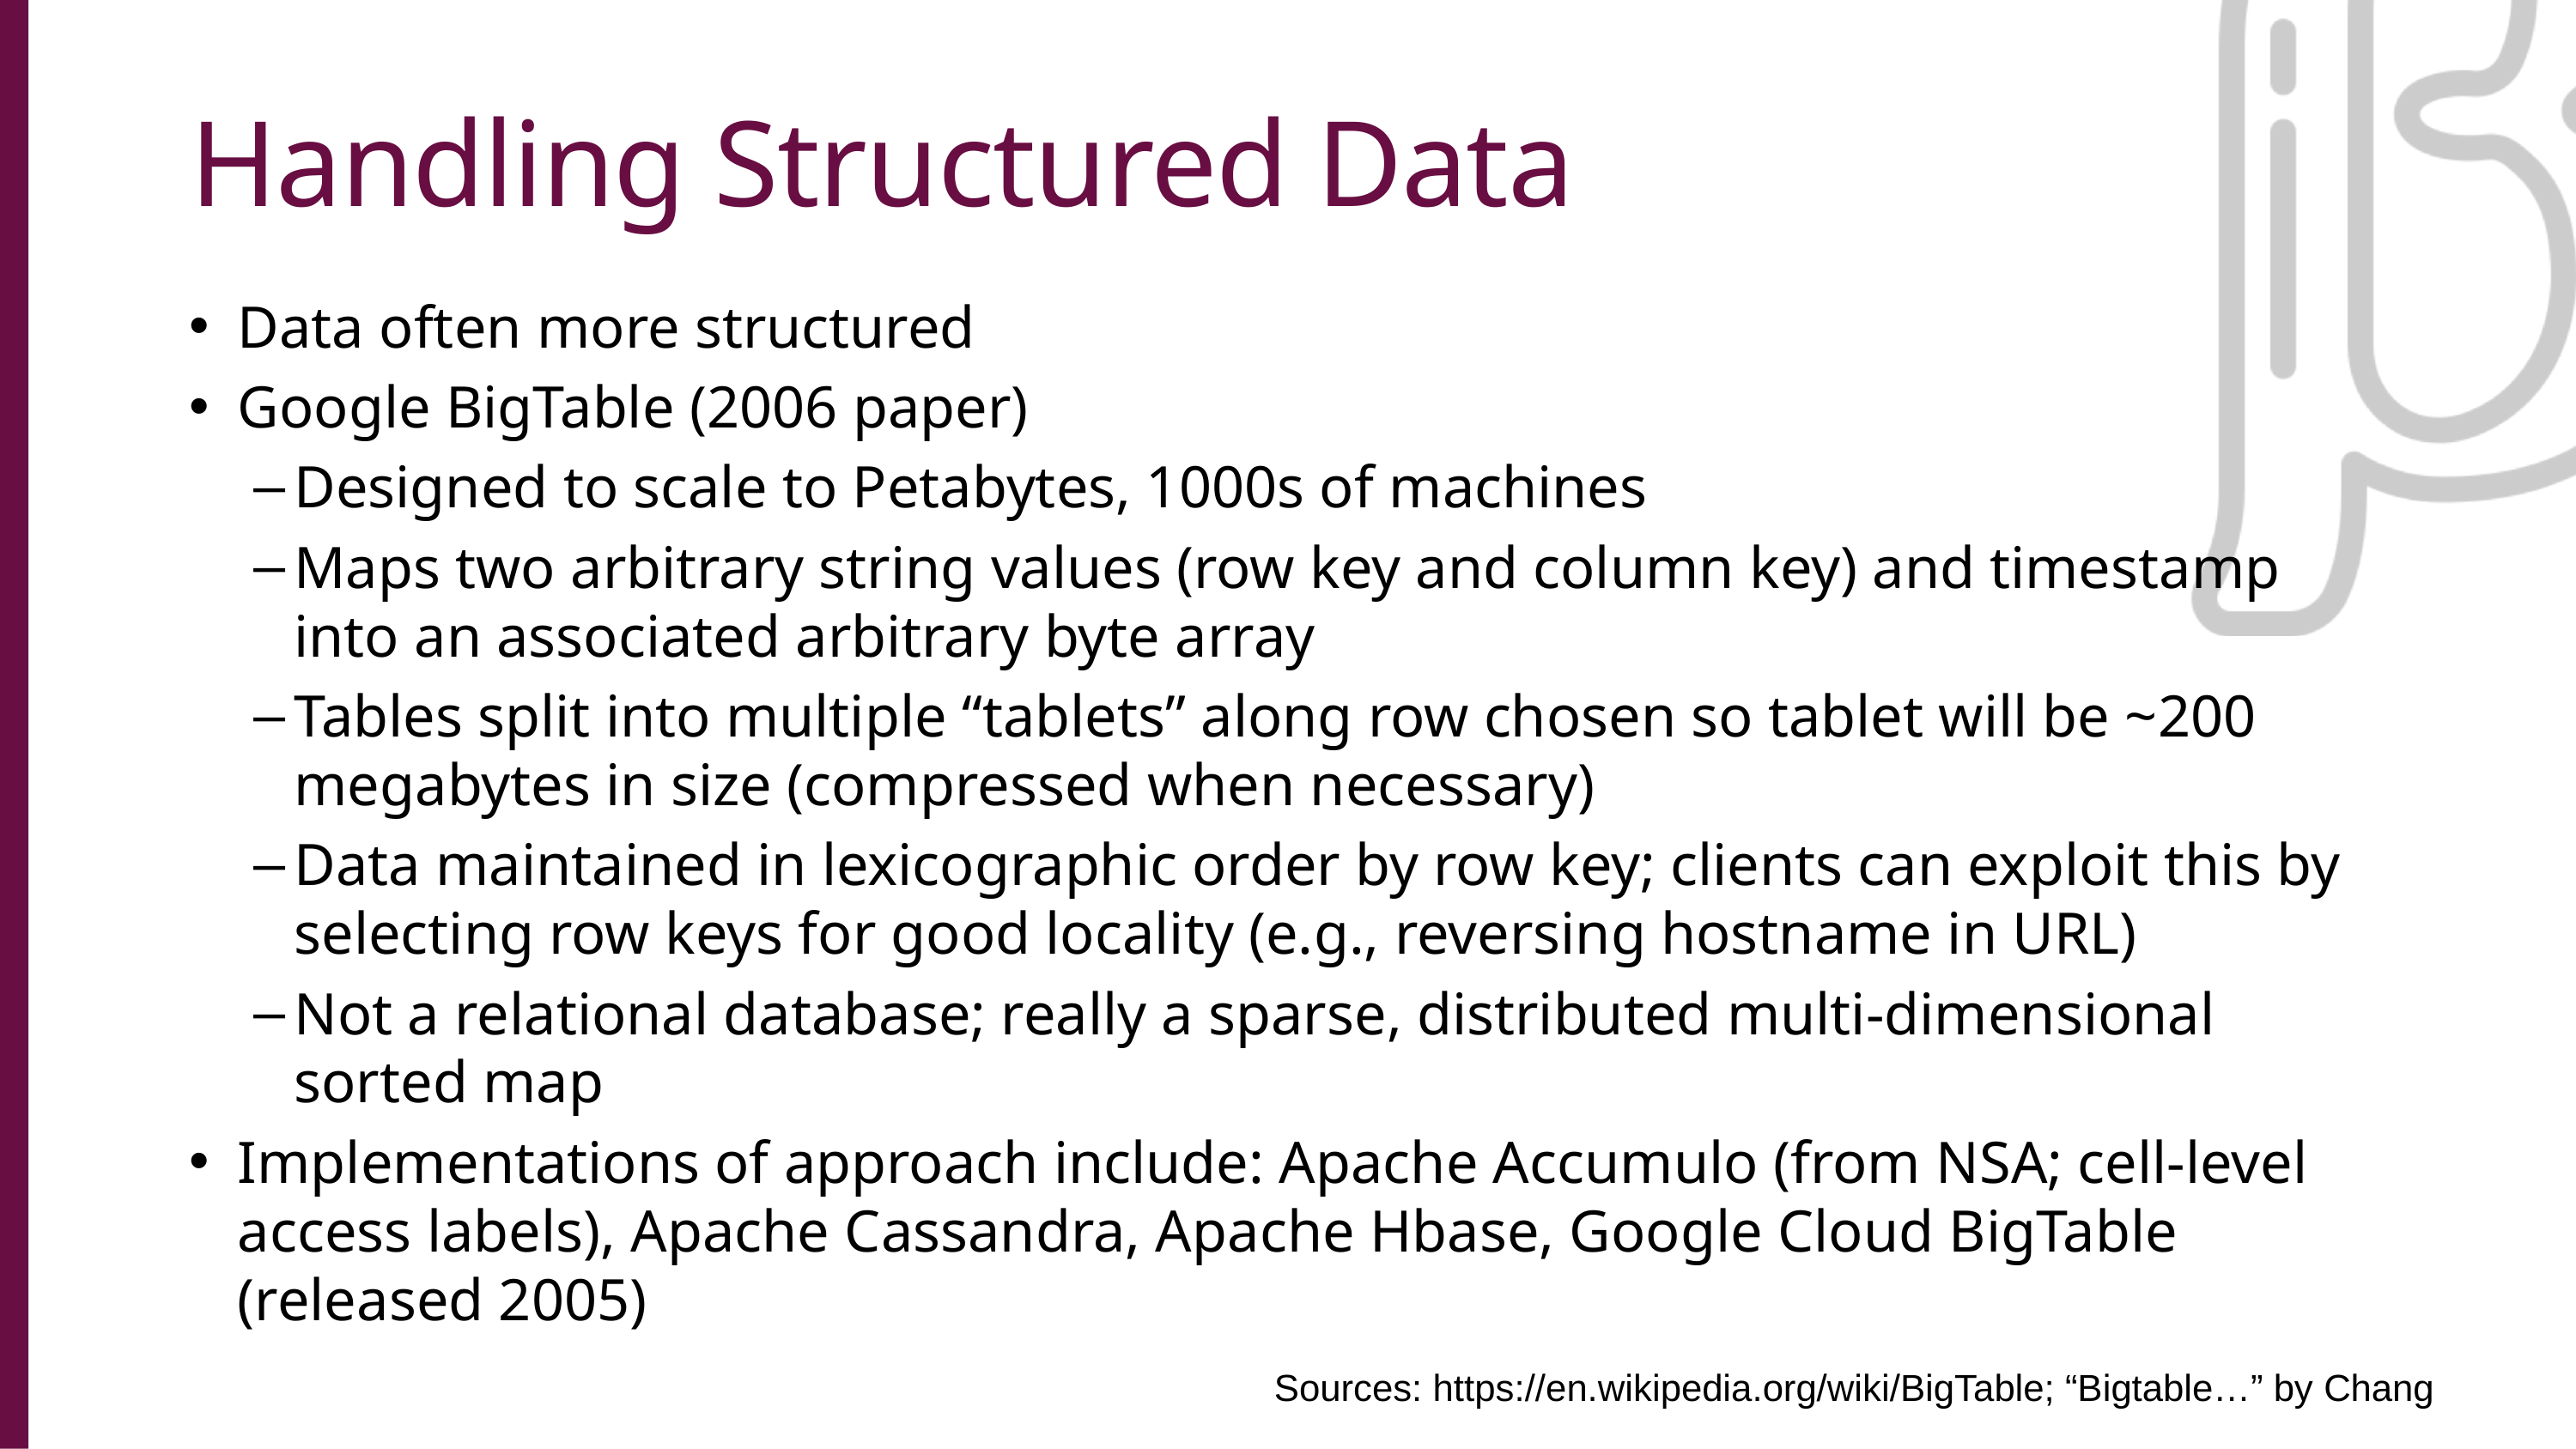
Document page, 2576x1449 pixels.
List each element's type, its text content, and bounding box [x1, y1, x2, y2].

text_box [2038, 0, 2576, 636]
text_box [0, 0, 29, 1449]
text_box Handling Structured Data [177, 91, 2399, 245]
text_box Sources: https://en.wikipedia.org/wiki/BigTable; “Bigtable…” by Chang [1261, 1357, 2449, 1416]
list Data often more structured Google BigTable (2006 paper) Designed to scale to Petabytes, 1000s of machines Maps two arbitrary string values (row key and column key) and timestamp into an associated arbitrary byte array Tables split into multiple “tablets” along row chosen so tablet will be ~200 megabytes in size (compressed when necessary) Data maintained in lexicographic order by row key; clients can exploit this by selecting row keys for good locality (e.g., reversing hostname in URL) Not a relational database; really a sparse, distributed multi-dimensional sorted map Implementations of approach include: Apache Accumulo (from NSA; cell-level access labels), Apache Cassandra, Apache Hbase, Google Cloud BigTable (released 2005) [176, 284, 2399, 1203]
